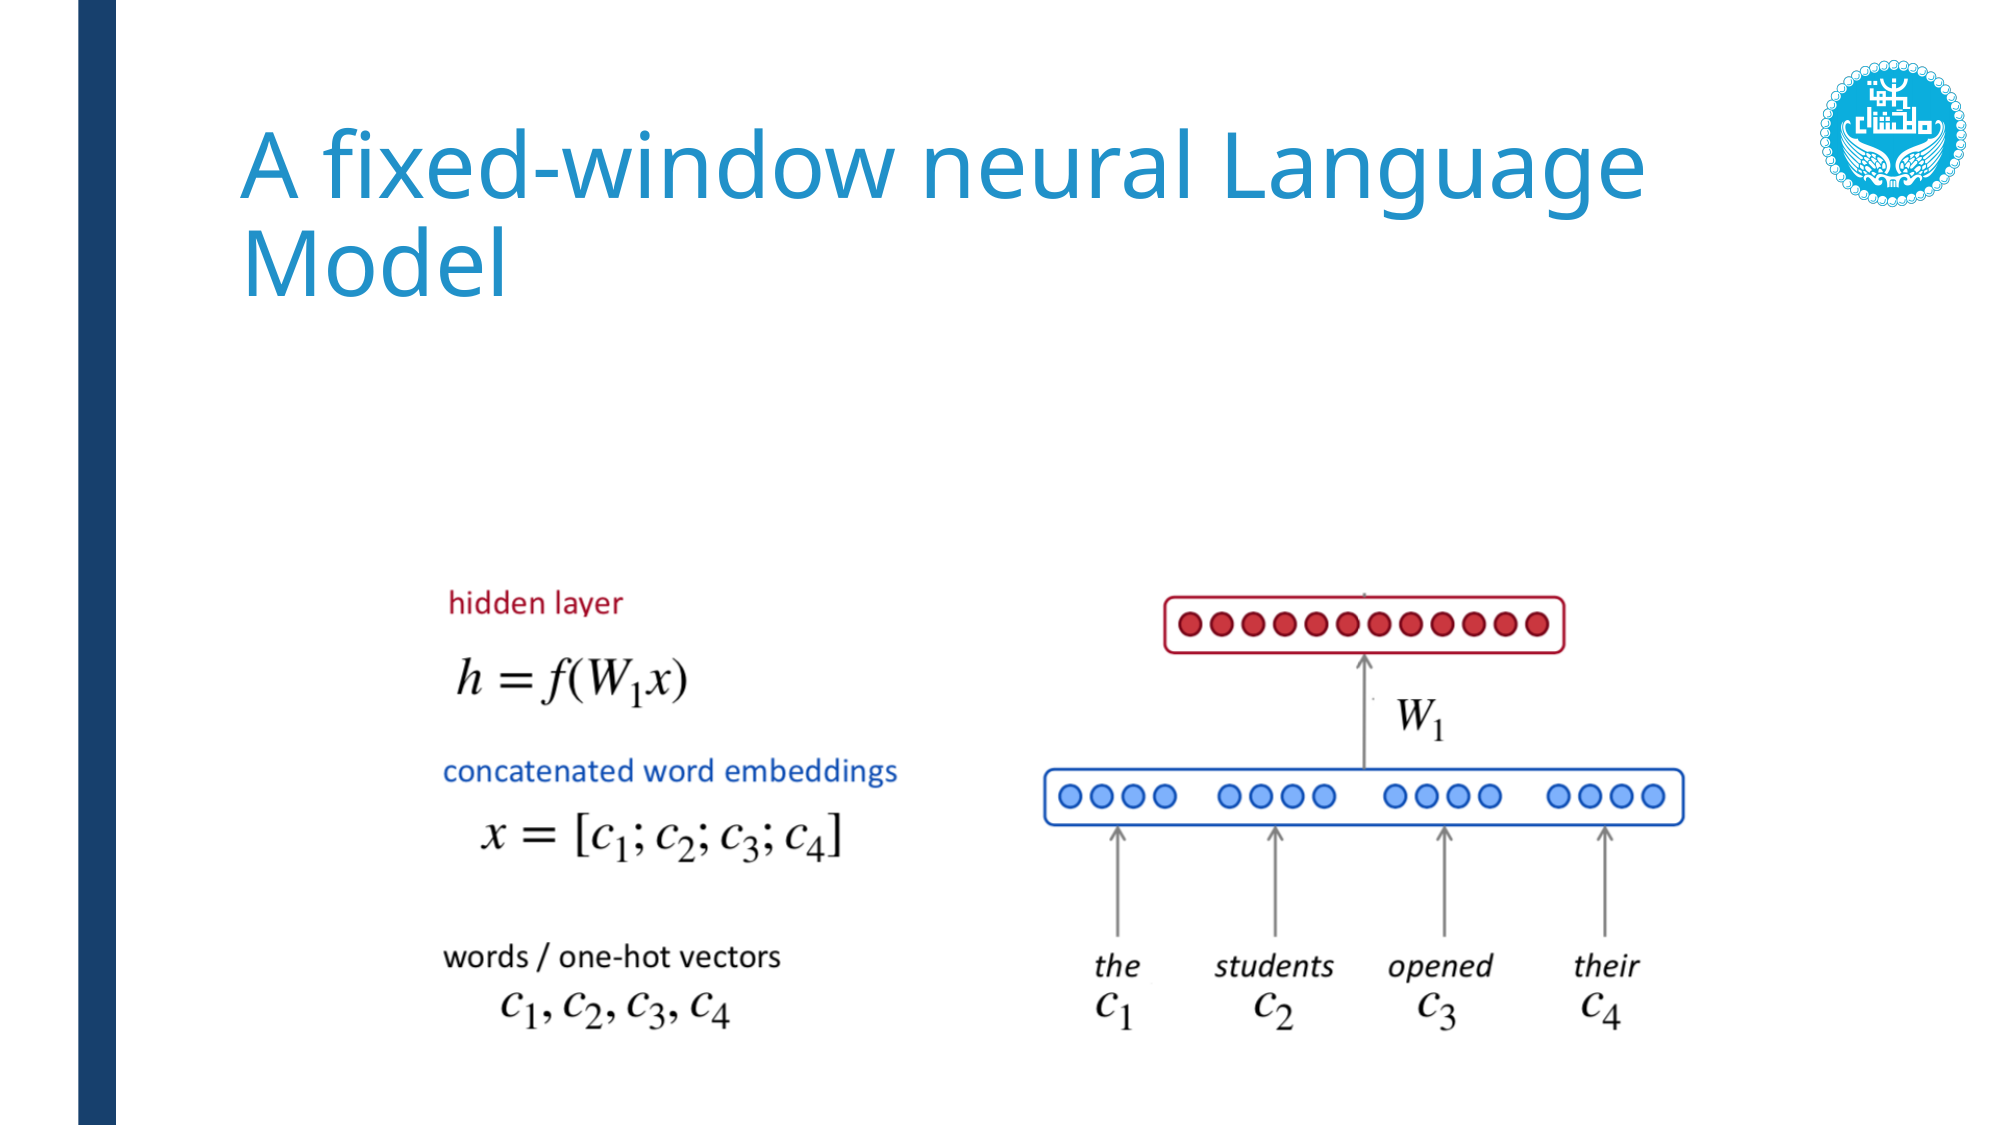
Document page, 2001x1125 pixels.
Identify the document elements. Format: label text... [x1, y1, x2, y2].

title A fixed-window neural Language Model [225, 112, 1800, 357]
picture [409, 529, 1727, 1063]
picture [1819, 58, 1968, 208]
